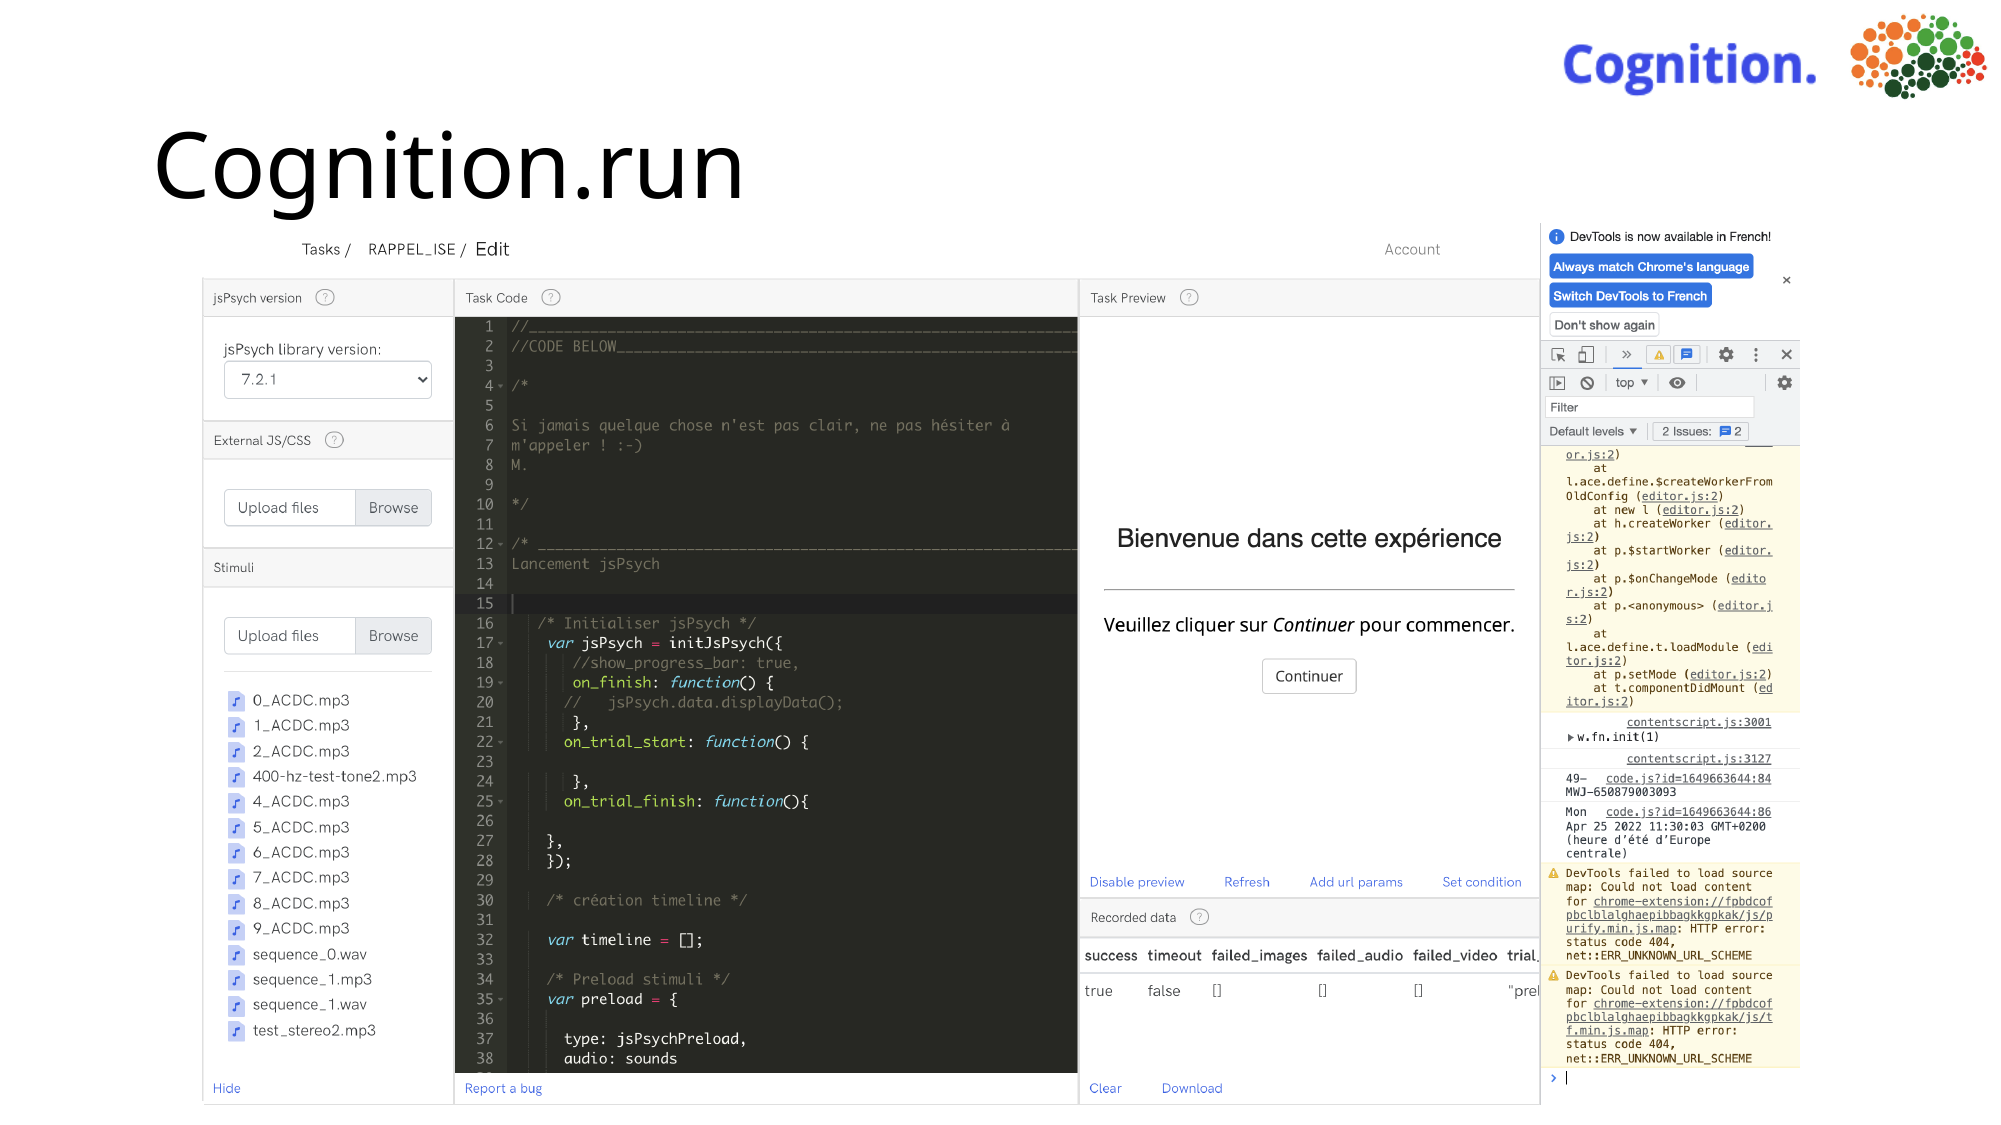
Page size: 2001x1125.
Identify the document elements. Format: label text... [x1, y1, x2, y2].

picture [1544, 0, 2000, 113]
picture [204, 223, 1800, 1105]
title Cognition.run [137, 59, 1863, 278]
